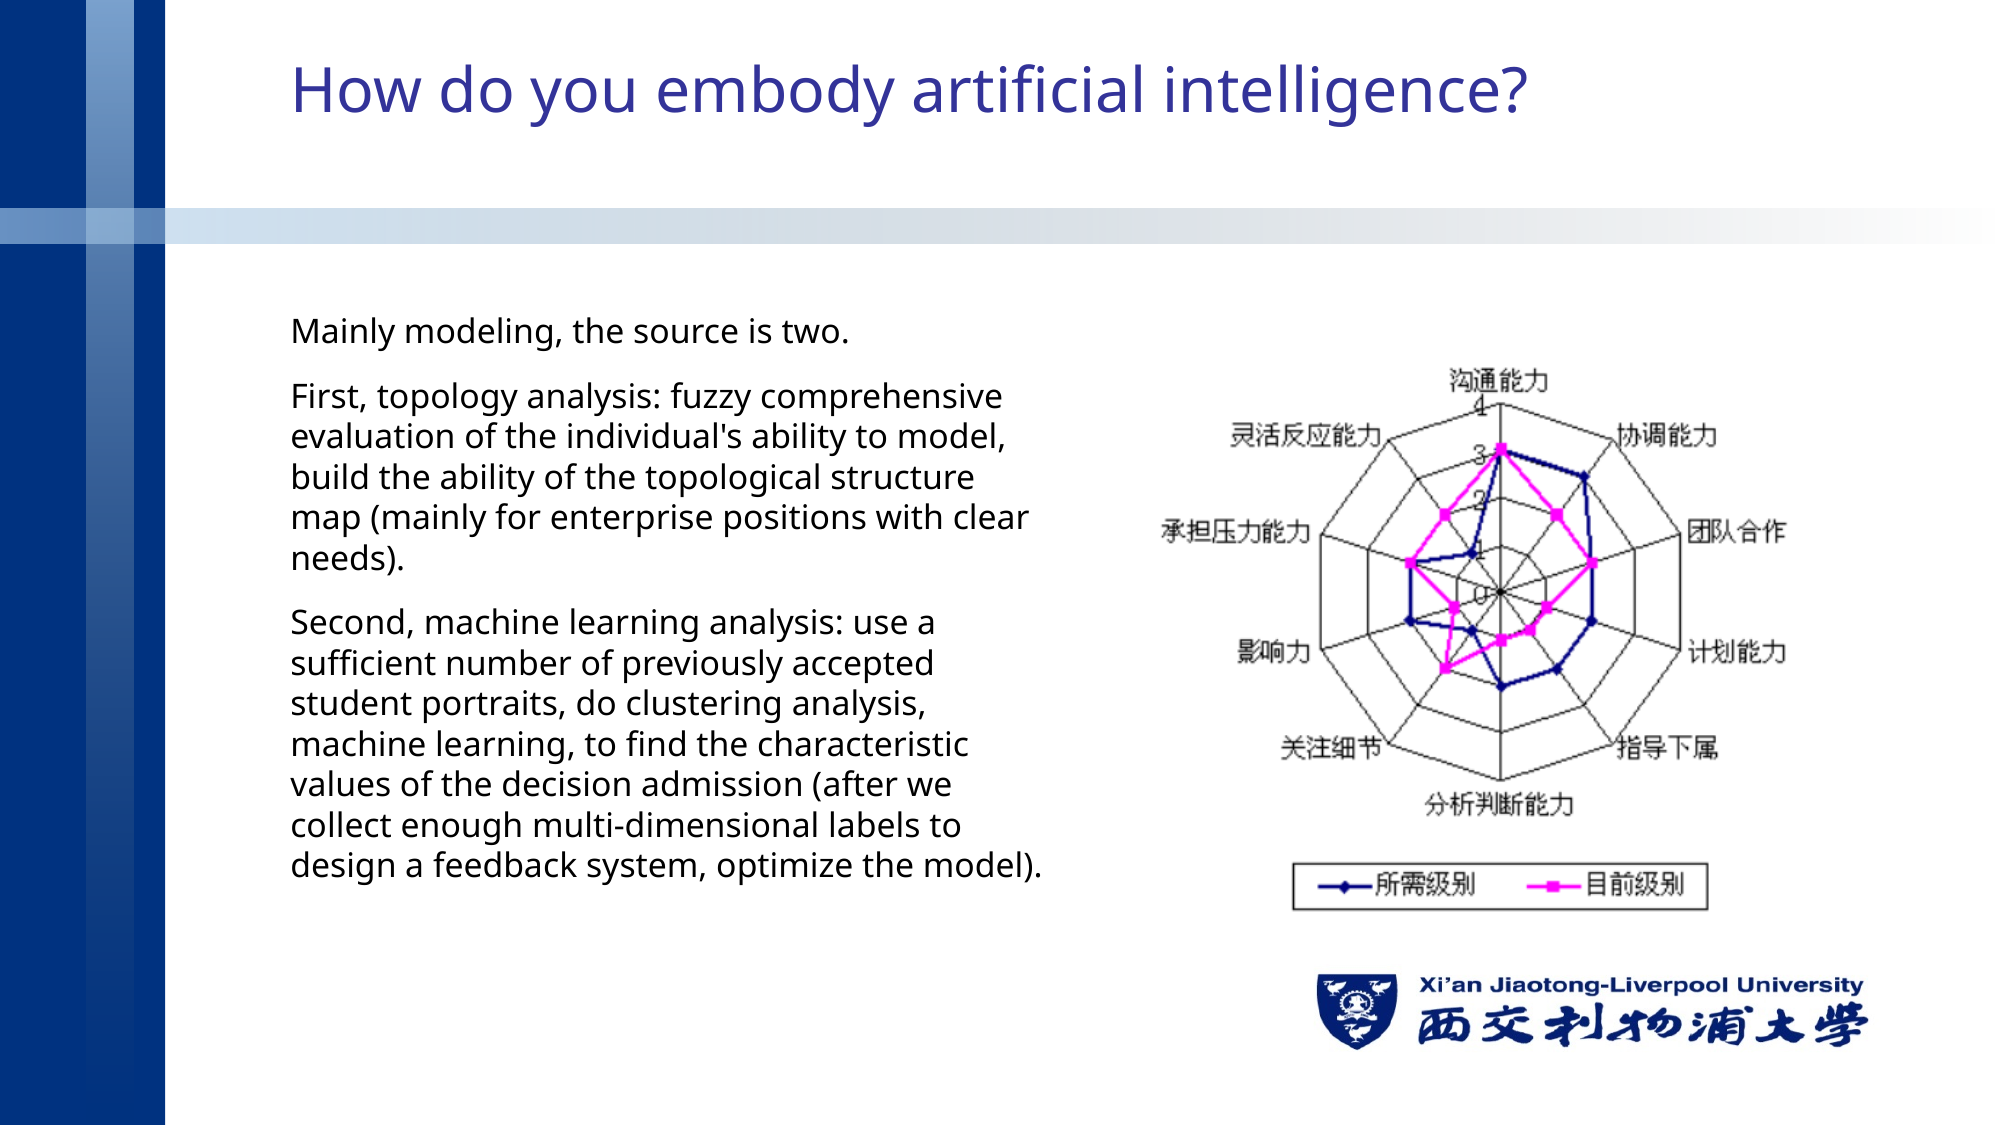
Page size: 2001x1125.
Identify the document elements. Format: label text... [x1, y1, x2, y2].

picture [1133, 302, 1844, 929]
list Mainly modeling, the source is two. First, topology analysis: fuzzy comprehensive evaluation of the individual's ability to model, build the ability of the topological structure map (mainly for enterprise positions with clear needs). Second, machine learning analysis: use a sufficient number of previously accepted student portraits, do clustering analysis, machine learning, to find the characteristic values of the decision admission (after we collect enough multi-dimensional labels to design a feedback system, optimize the model). [275, 302, 1062, 929]
title How do you embody artificial intelligence? [275, 42, 1897, 193]
picture [1299, 964, 1881, 1058]
